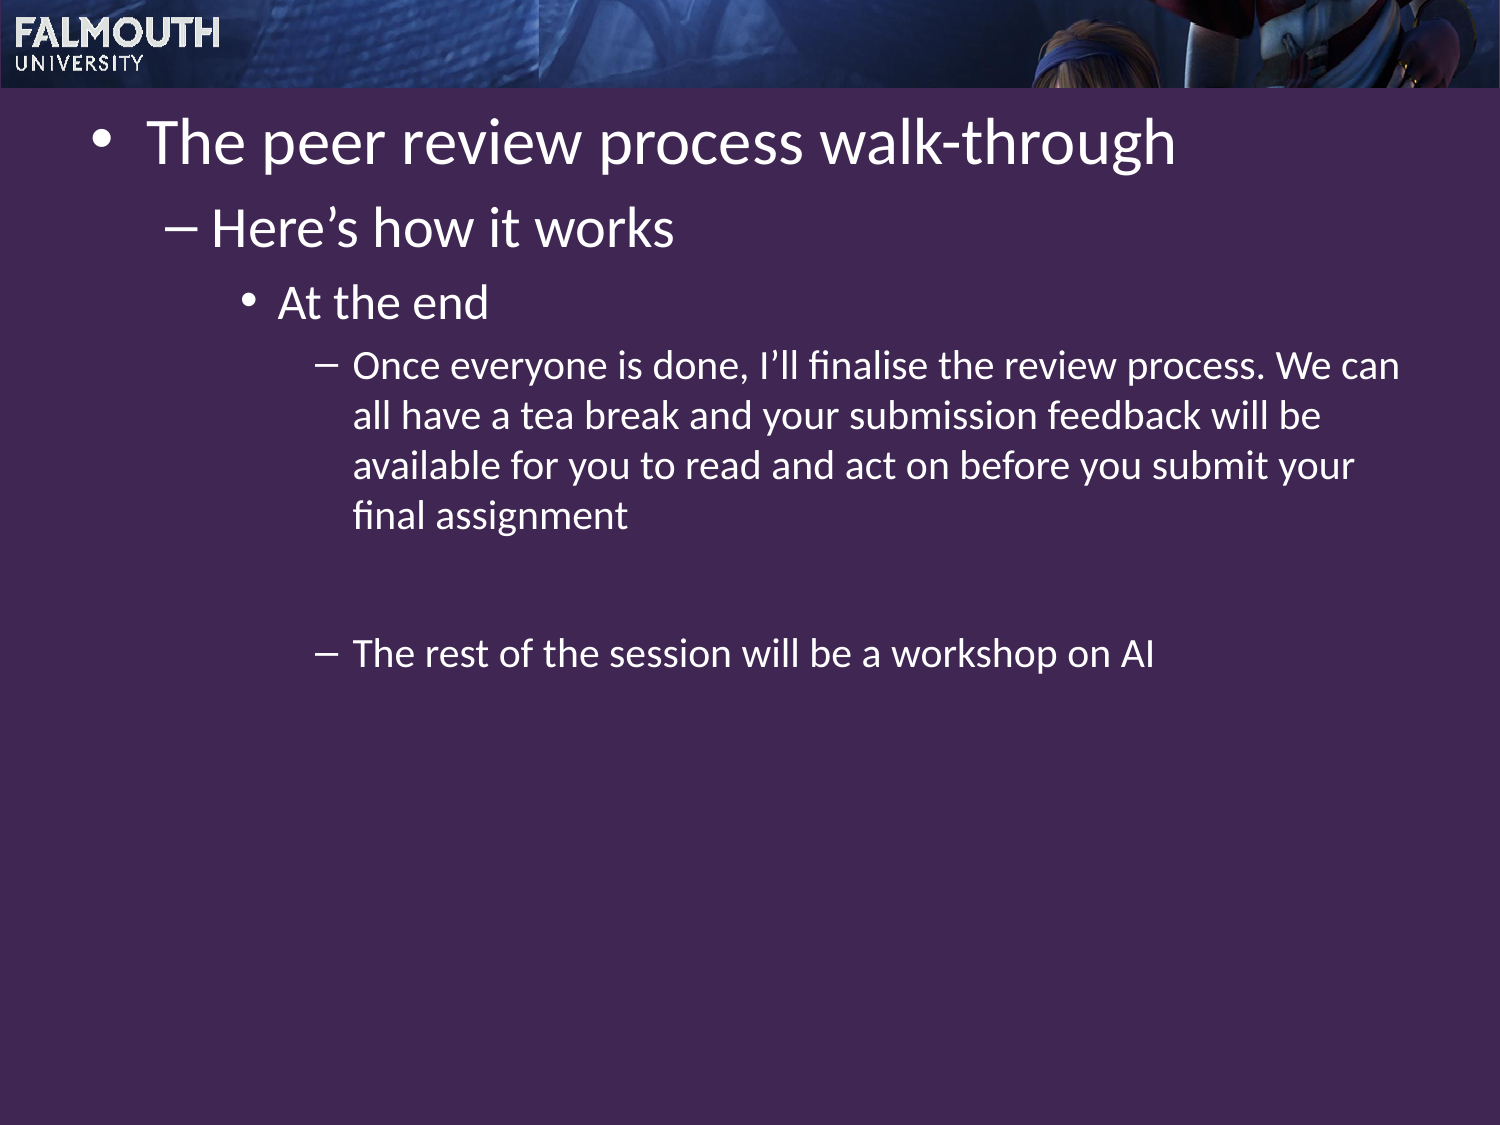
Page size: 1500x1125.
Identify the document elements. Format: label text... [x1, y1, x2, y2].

list The peer review process walk-through Here’s how it works At the end Once everyone is done, I’ll finalise the review process. We can all have a tea break and your submission feedback will be available for you to read and act on before you submit your final assignment The rest of the session will be a workshop on AI [75, 90, 1425, 1125]
picture [0, 0, 1500, 90]
